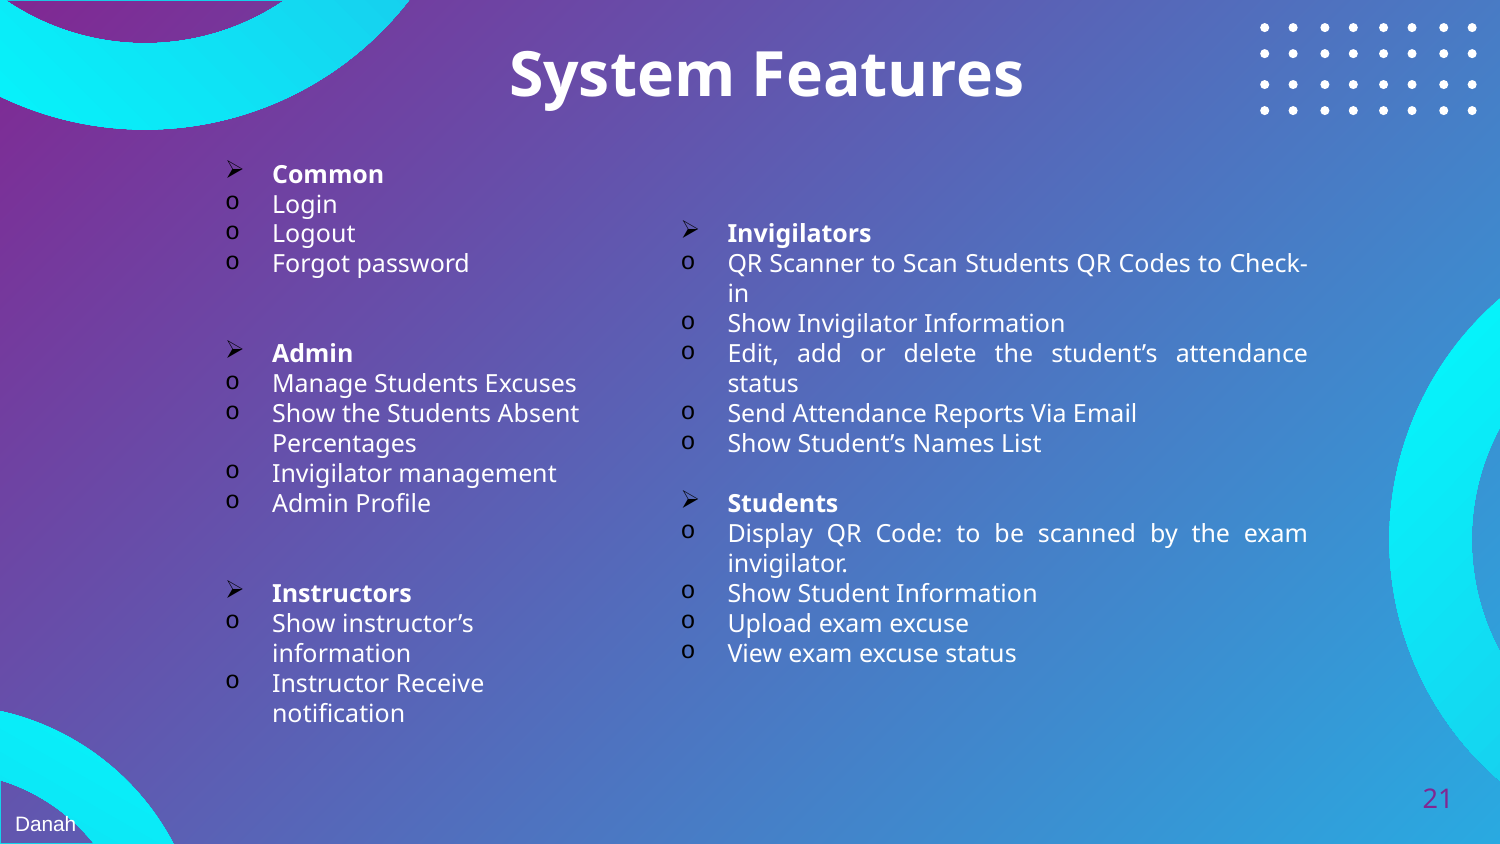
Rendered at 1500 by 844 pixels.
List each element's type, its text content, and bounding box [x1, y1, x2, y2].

slide_number 21 [1378, 766, 1469, 832]
text_box Common Login Logout Forgot password Admin Manage Students Excuses Show the Students Absent Percentages Invigilator management Admin Profile Instructors Show instructor’s information Instructor Receive notification [210, 217, 615, 668]
text_box Invigilators QR Scanner to Scan Students QR Codes to Check-in Show Invigilator Information Edit, add or delete the student’s attendance status Send Attendance Reports Via Email Show Student’s Names List Students Display QR Code: to be scanned by the exam invigilator. Show Student Information Upload exam excuse View exam excuse status [665, 242, 1325, 643]
title System Features [135, 19, 1399, 119]
text_box Danah [0, 803, 92, 844]
